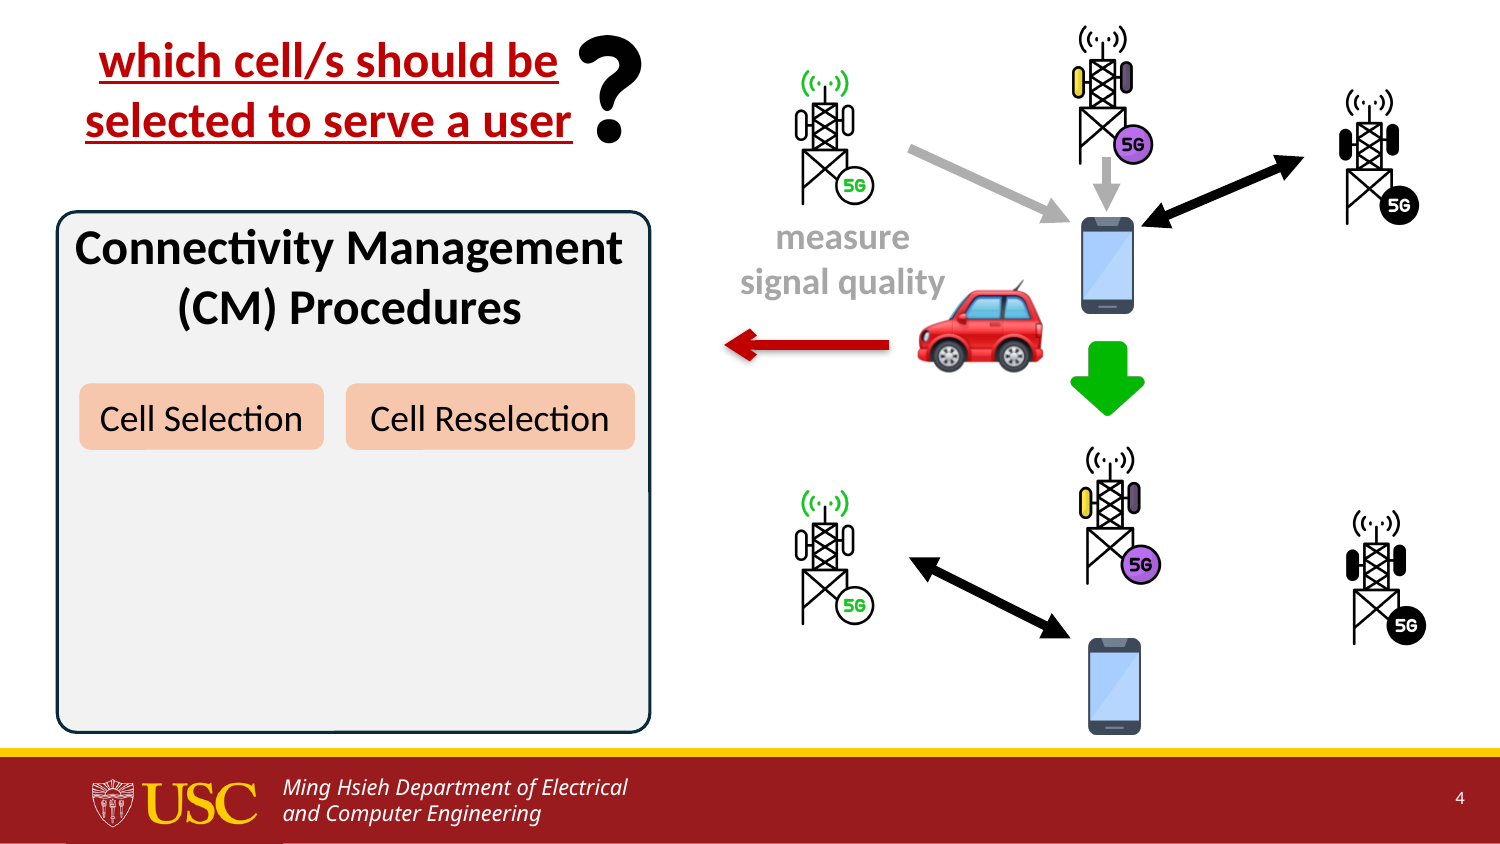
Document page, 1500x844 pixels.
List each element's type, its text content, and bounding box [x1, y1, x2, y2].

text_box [32, 20, 643, 158]
picture [1058, 330, 1156, 428]
picture [1070, 638, 1160, 735]
text_box Connectivity Management (CM) Procedures [34, 200, 665, 350]
text_box [57, 348, 650, 733]
picture [759, 482, 910, 632]
text_box Cell Reselection [345, 383, 635, 450]
text_box Cell Selection [79, 383, 324, 450]
picture [759, 62, 910, 213]
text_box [1140, 156, 1305, 227]
picture [917, 250, 1044, 378]
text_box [908, 147, 1071, 223]
picture [1311, 502, 1461, 653]
picture [1304, 82, 1454, 232]
picture [66, 762, 283, 844]
text_box measure signal quality [725, 204, 961, 310]
slide_number 4 [1389, 764, 1480, 830]
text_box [908, 557, 1071, 639]
picture [1037, 20, 1188, 170]
picture [1062, 217, 1152, 315]
picture [1045, 440, 1195, 591]
